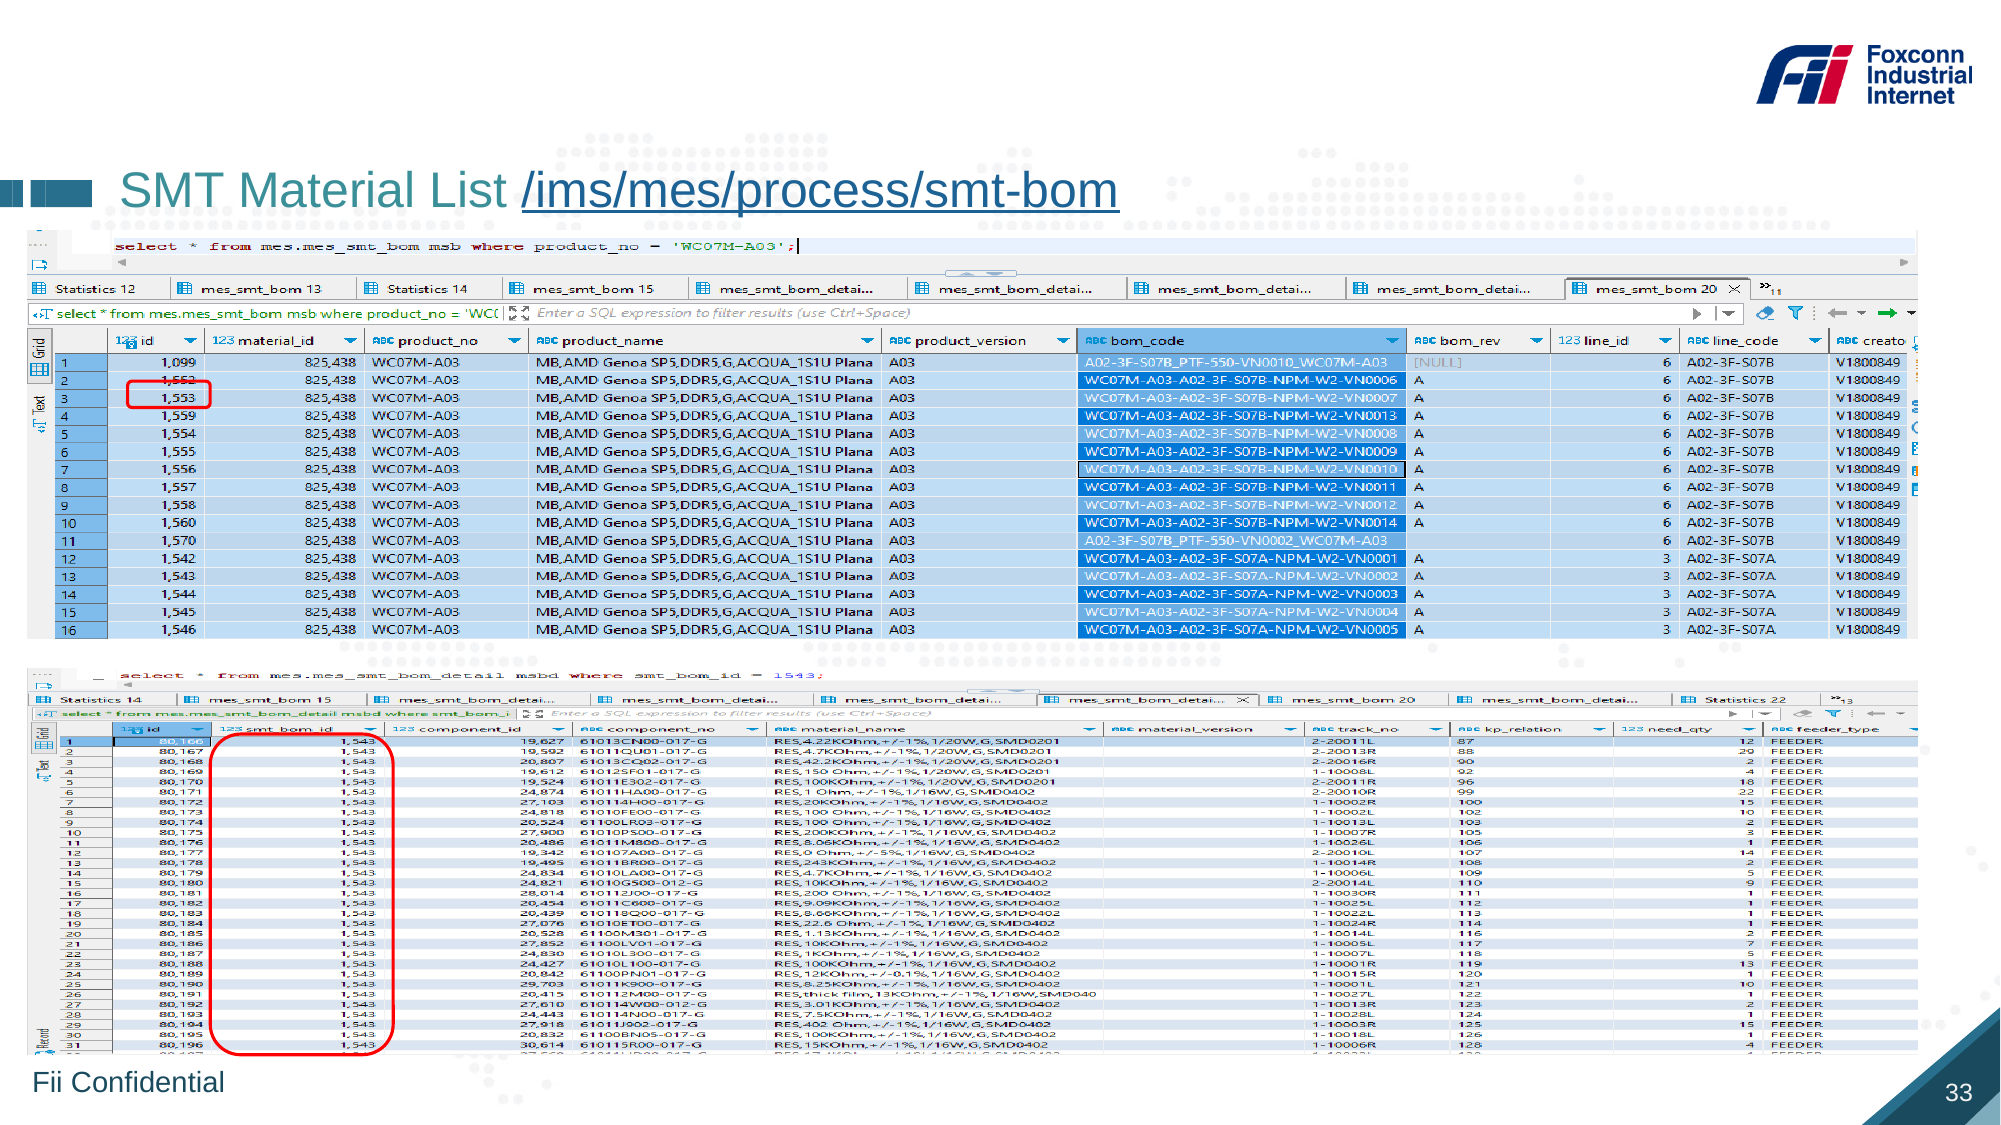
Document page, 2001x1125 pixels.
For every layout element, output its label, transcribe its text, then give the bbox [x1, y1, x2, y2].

picture [0, 0, 2000, 1125]
title SMT Material List /ims/mes/process/smt-bom [104, 156, 1694, 160]
text_box [91, 160, 1694, 227]
